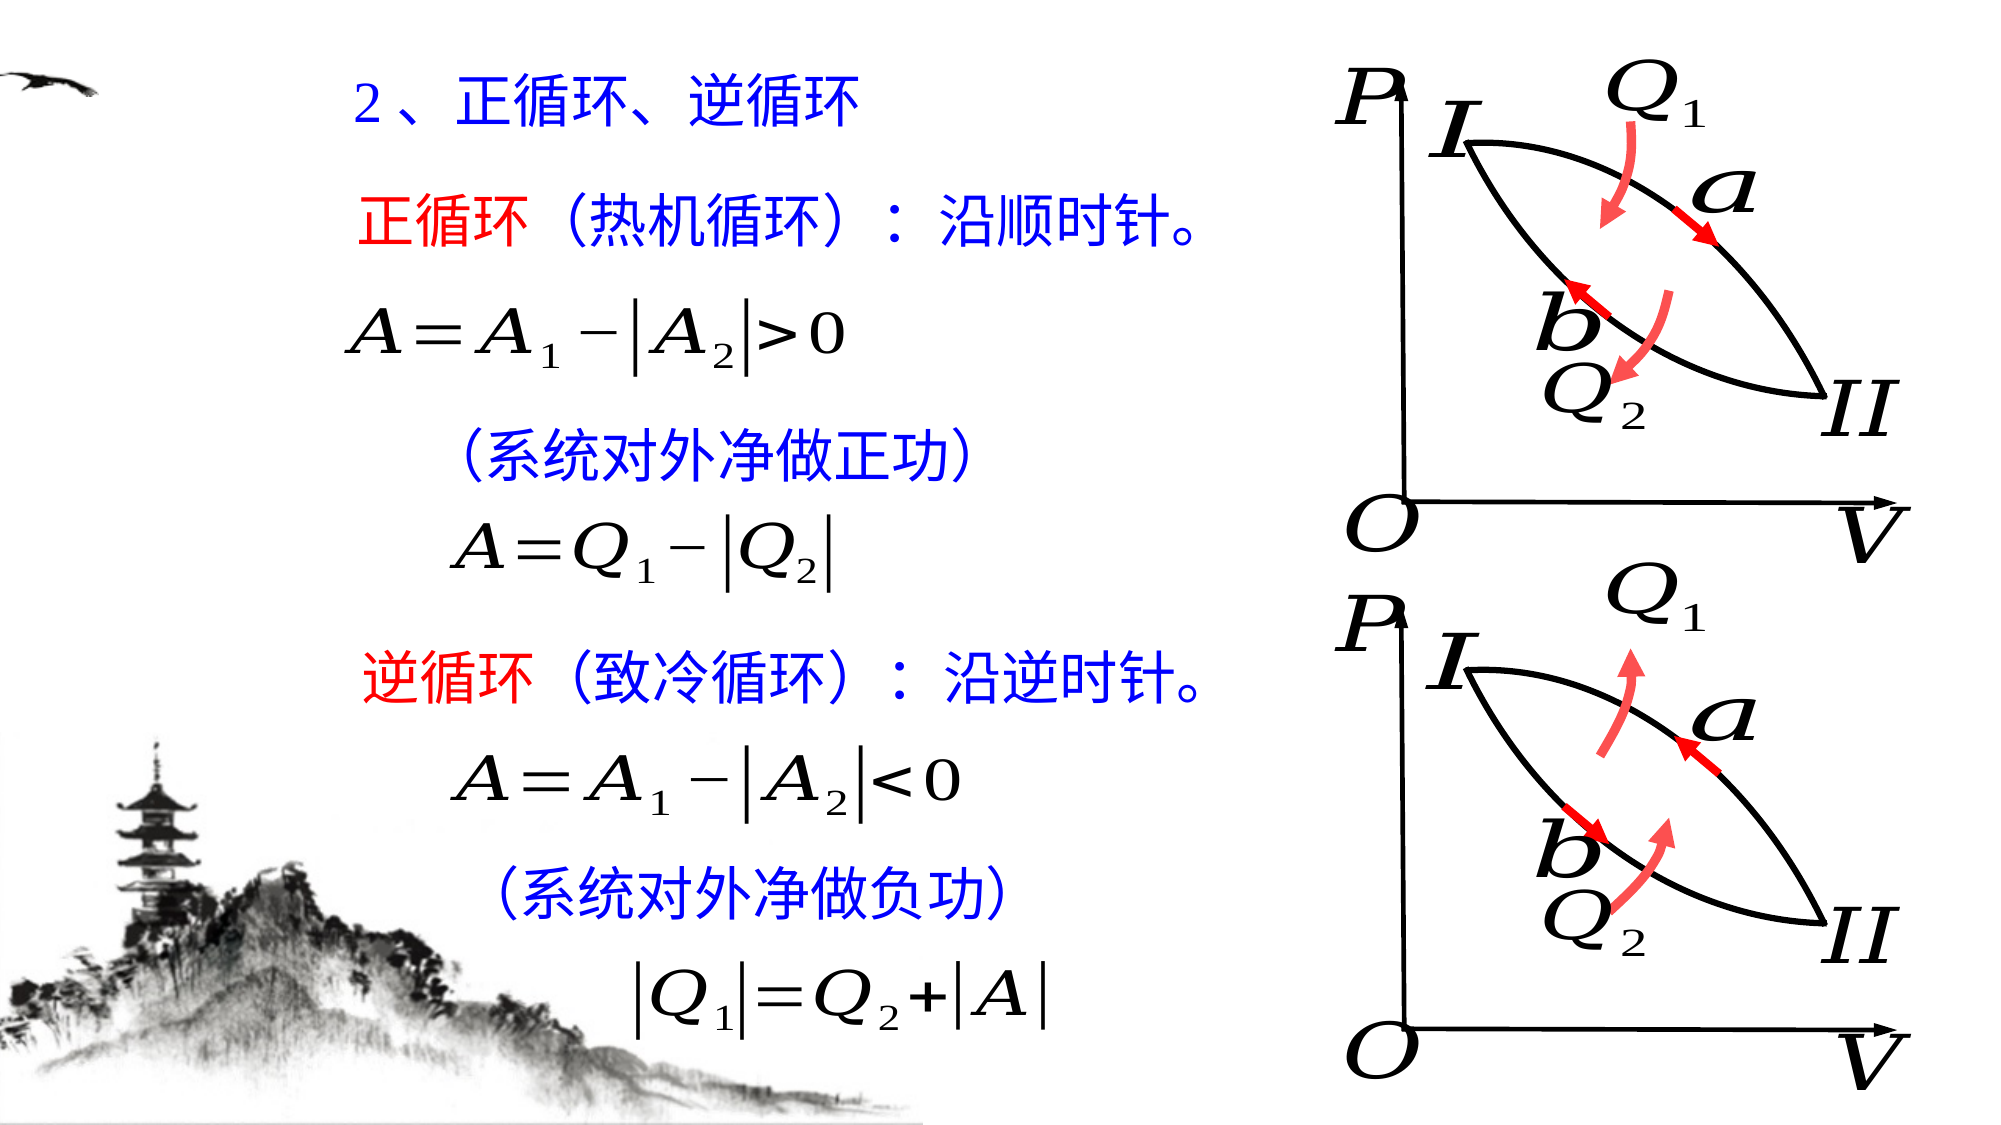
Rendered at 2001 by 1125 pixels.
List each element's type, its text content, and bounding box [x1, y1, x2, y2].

text_box （系统对外净做负功） [446, 849, 1103, 935]
text_box 正循环（热机循环）：沿顺时针。 [341, 177, 1232, 262]
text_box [1330, 510, 1918, 1109]
text_box 2、正循环、逆循环 [338, 56, 890, 142]
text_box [1330, 0, 1918, 510]
picture [0, 3, 99, 97]
picture [0, 732, 923, 1125]
text_box （系统对外净做正功） [411, 411, 1115, 497]
text_box 逆循环（致冷循环）：沿逆时针。 [346, 634, 1250, 719]
